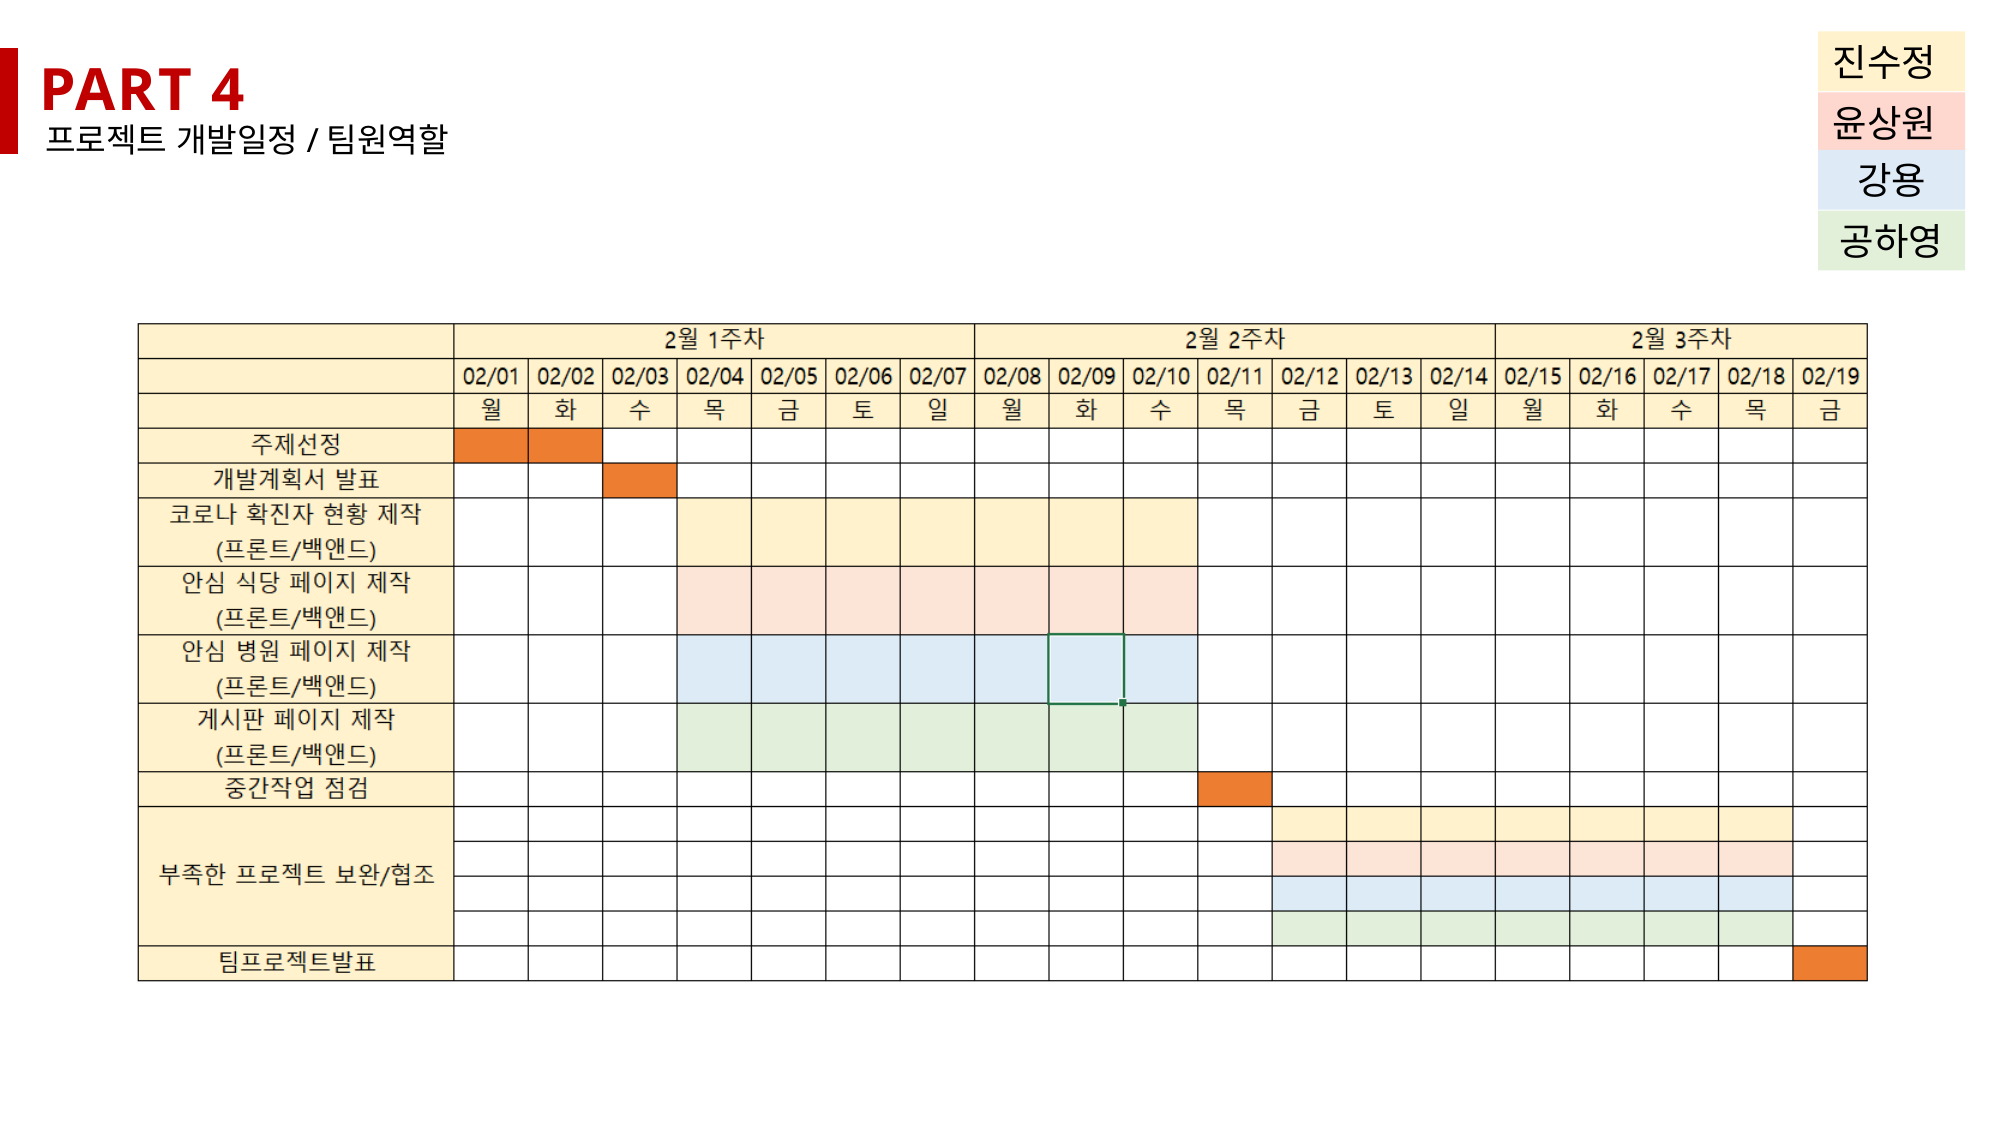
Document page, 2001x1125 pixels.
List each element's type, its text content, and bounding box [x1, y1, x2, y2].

text_box 프로젝트 개발일정/팀원역할 [30, 112, 708, 167]
text_box 공하영 [1818, 210, 1966, 271]
text_box 진수정 [1818, 31, 1966, 92]
text_box 윤상원 [1818, 92, 1966, 149]
text_box 강용 [1818, 149, 1966, 210]
text_box PART 4 [24, 45, 702, 130]
picture [121, 298, 1892, 1003]
